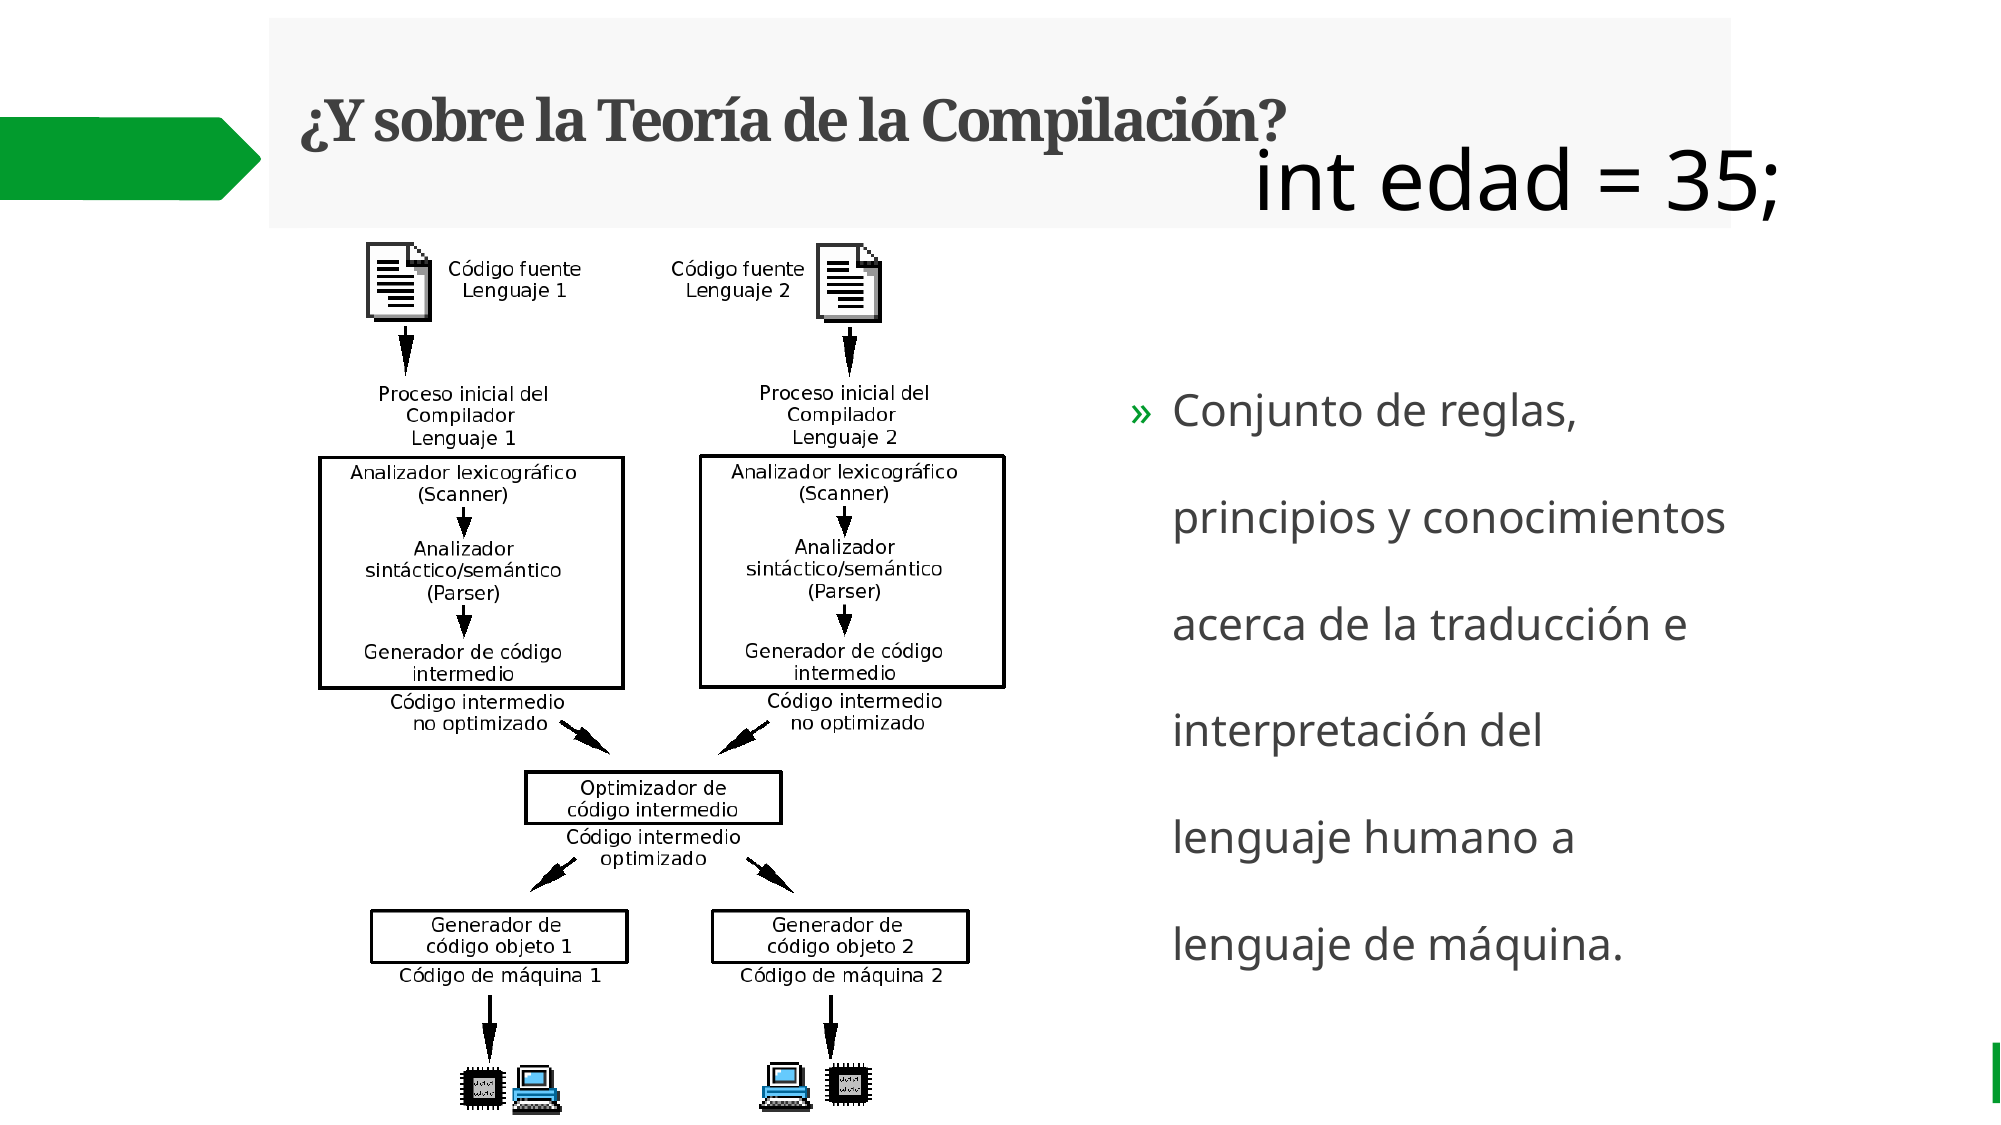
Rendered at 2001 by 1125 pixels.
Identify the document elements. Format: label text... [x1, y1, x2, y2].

text_box int edad = 35; [1238, 119, 1800, 335]
title ¿Y sobre la Teoría de la Compilación? [269, 17, 1731, 229]
list Conjunto de reglas, principios y conocimientos acerca de la traducción e interpretación del lenguaje humano a lenguaje de máquina. [1130, 329, 1731, 989]
picture [307, 228, 1020, 1125]
